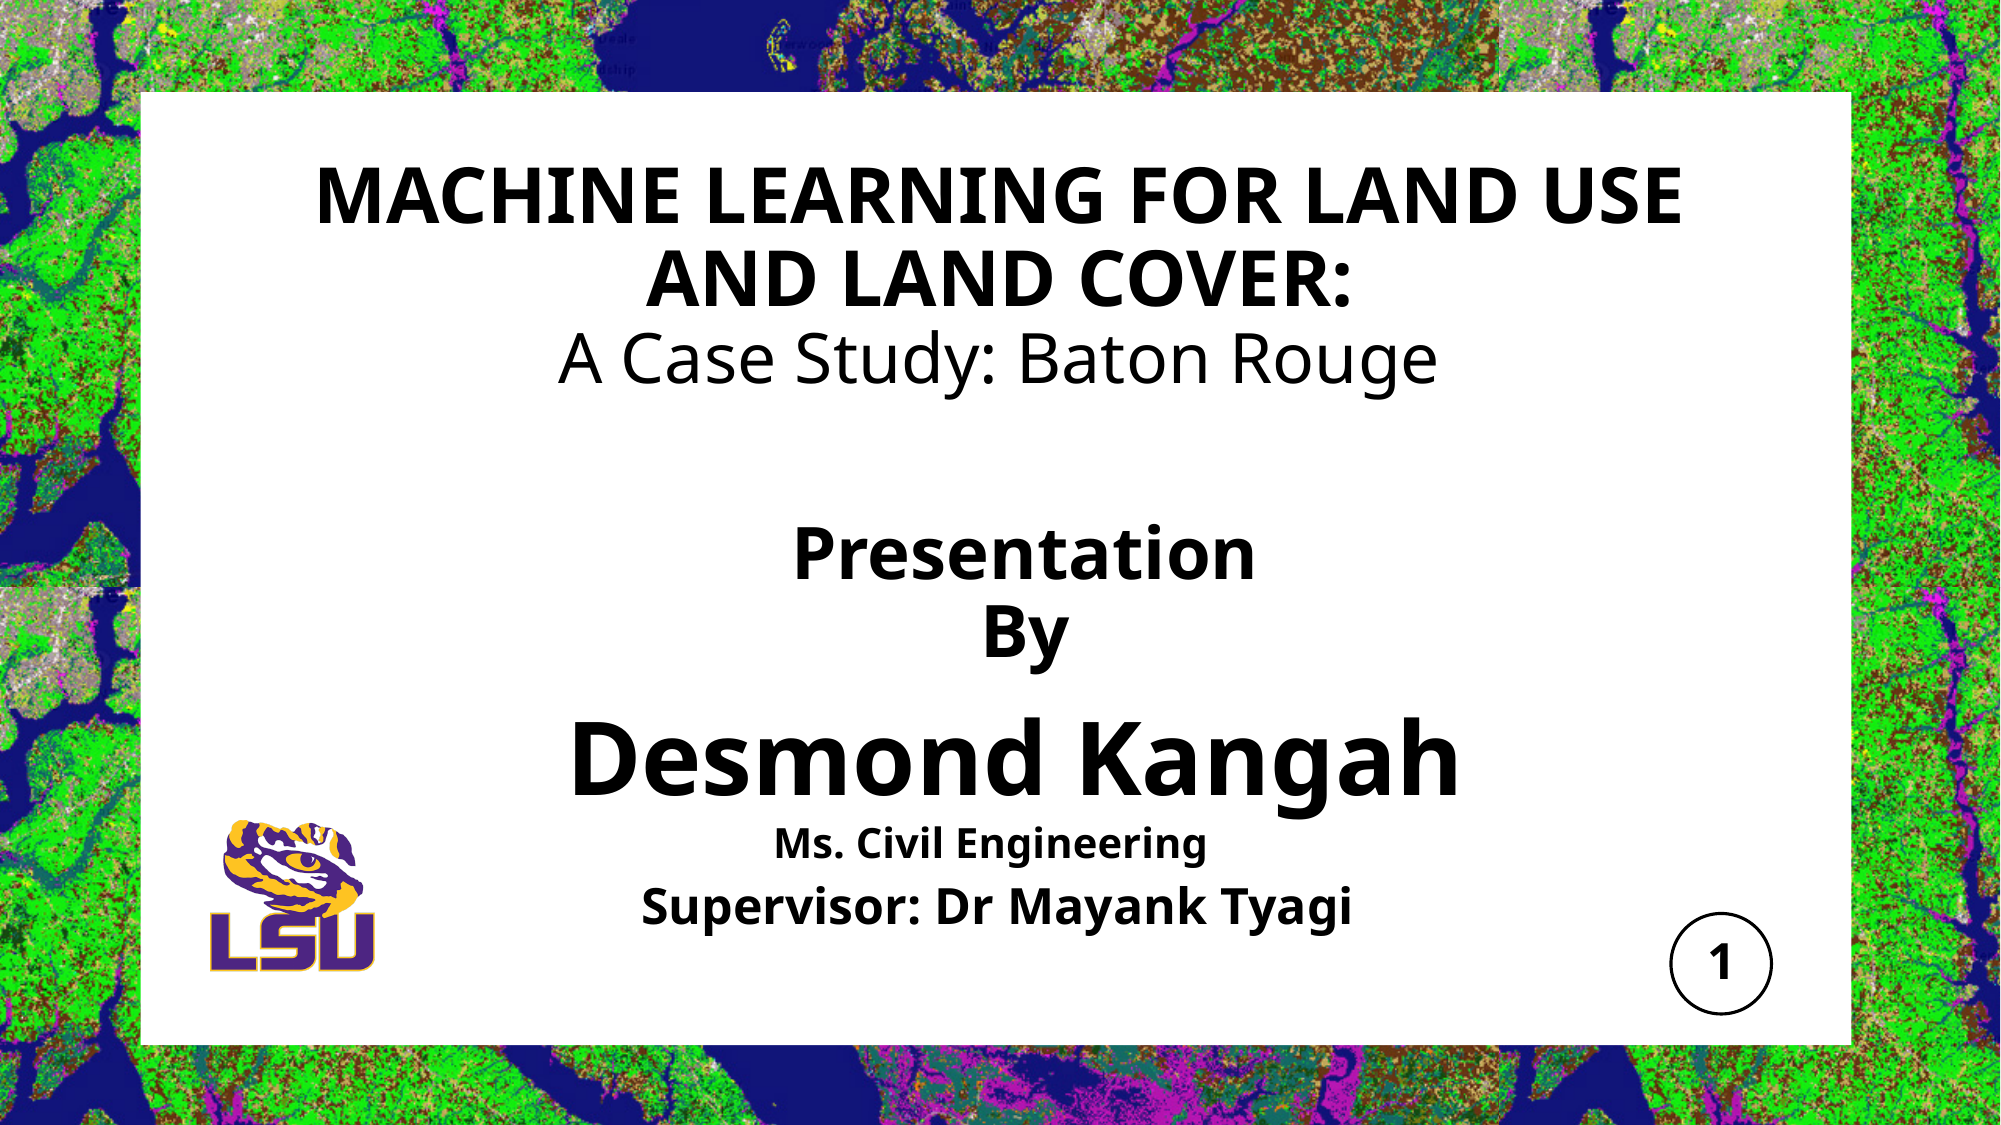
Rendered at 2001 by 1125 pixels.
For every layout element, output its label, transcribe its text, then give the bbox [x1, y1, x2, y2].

text_box [139, 91, 1853, 1047]
title MACHINE LEARNING FOR LAND USE AND LAND COVER: A Case Study: Baton Rouge [293, 146, 1707, 408]
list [207, 816, 379, 979]
text_box Desmond Kangah [308, 631, 1722, 893]
text_box [1669, 911, 1774, 1016]
text_box 1 [1692, 922, 1751, 998]
picture [0, 0, 2001, 1125]
text_box Ms. Civil Engineering [578, 804, 1414, 887]
text_box Presentation By [318, 508, 1732, 682]
text_box Supervisor: Dr Mayank Tyagi [580, 867, 1415, 949]
